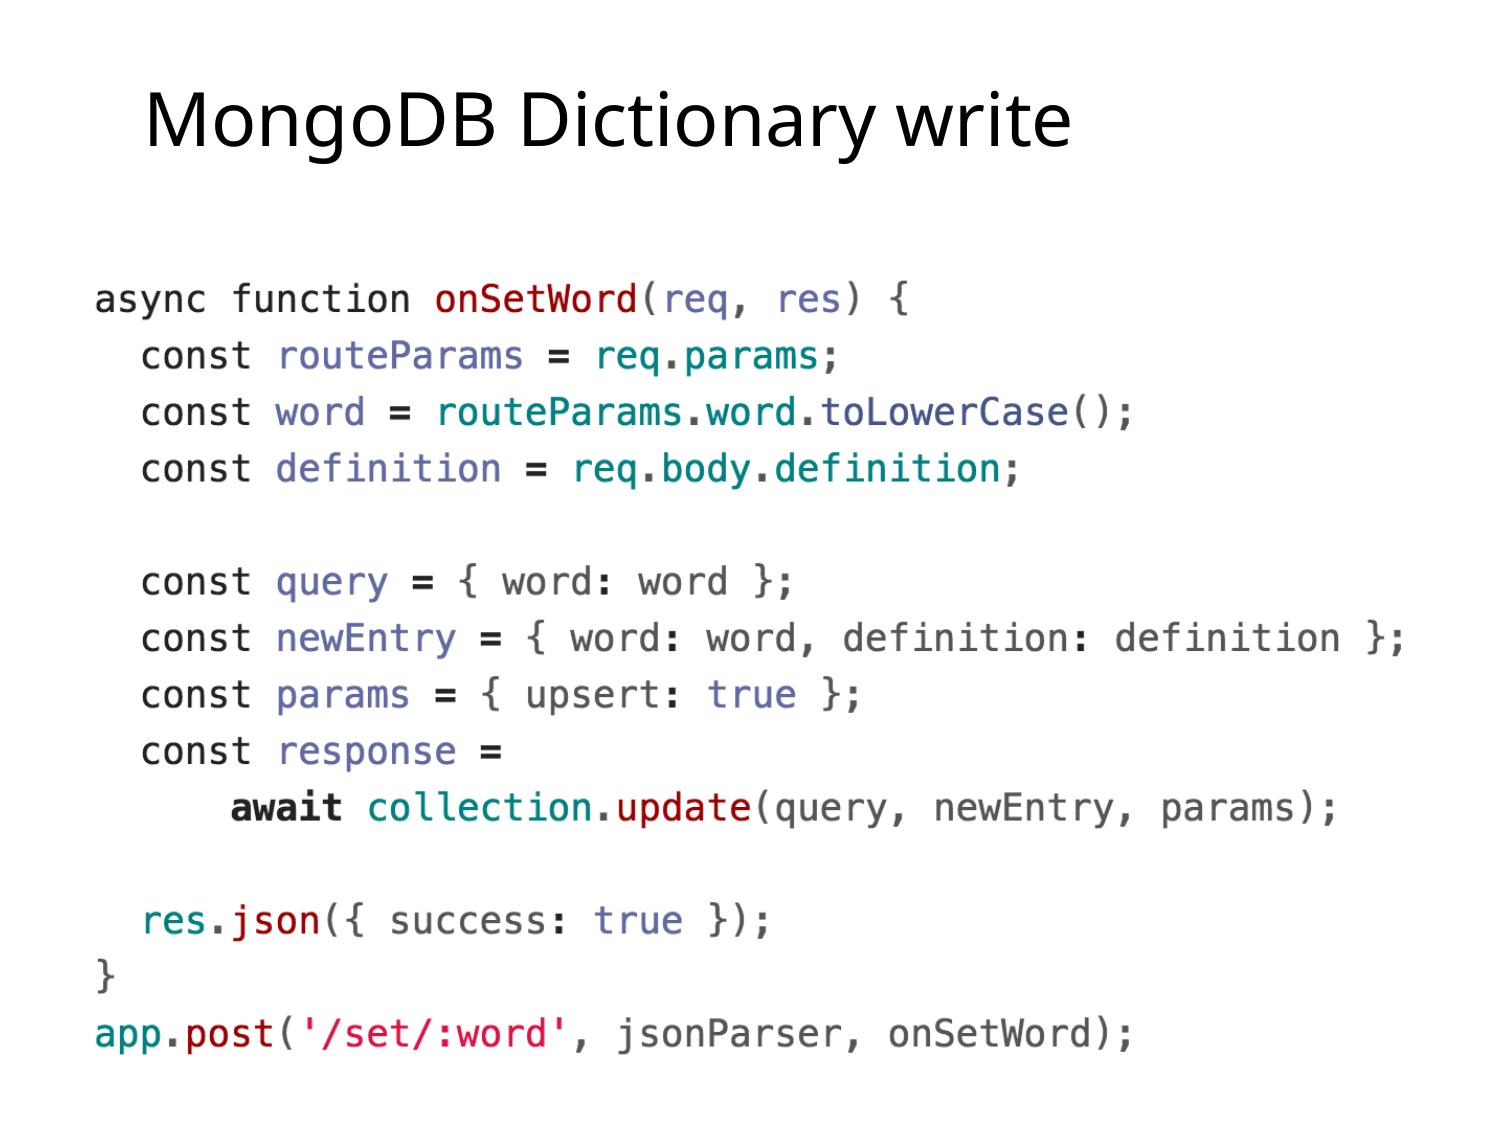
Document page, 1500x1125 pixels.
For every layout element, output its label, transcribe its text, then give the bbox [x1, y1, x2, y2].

text_box MongoDB Dictionary write [128, 56, 1372, 183]
picture [76, 266, 1424, 1078]
